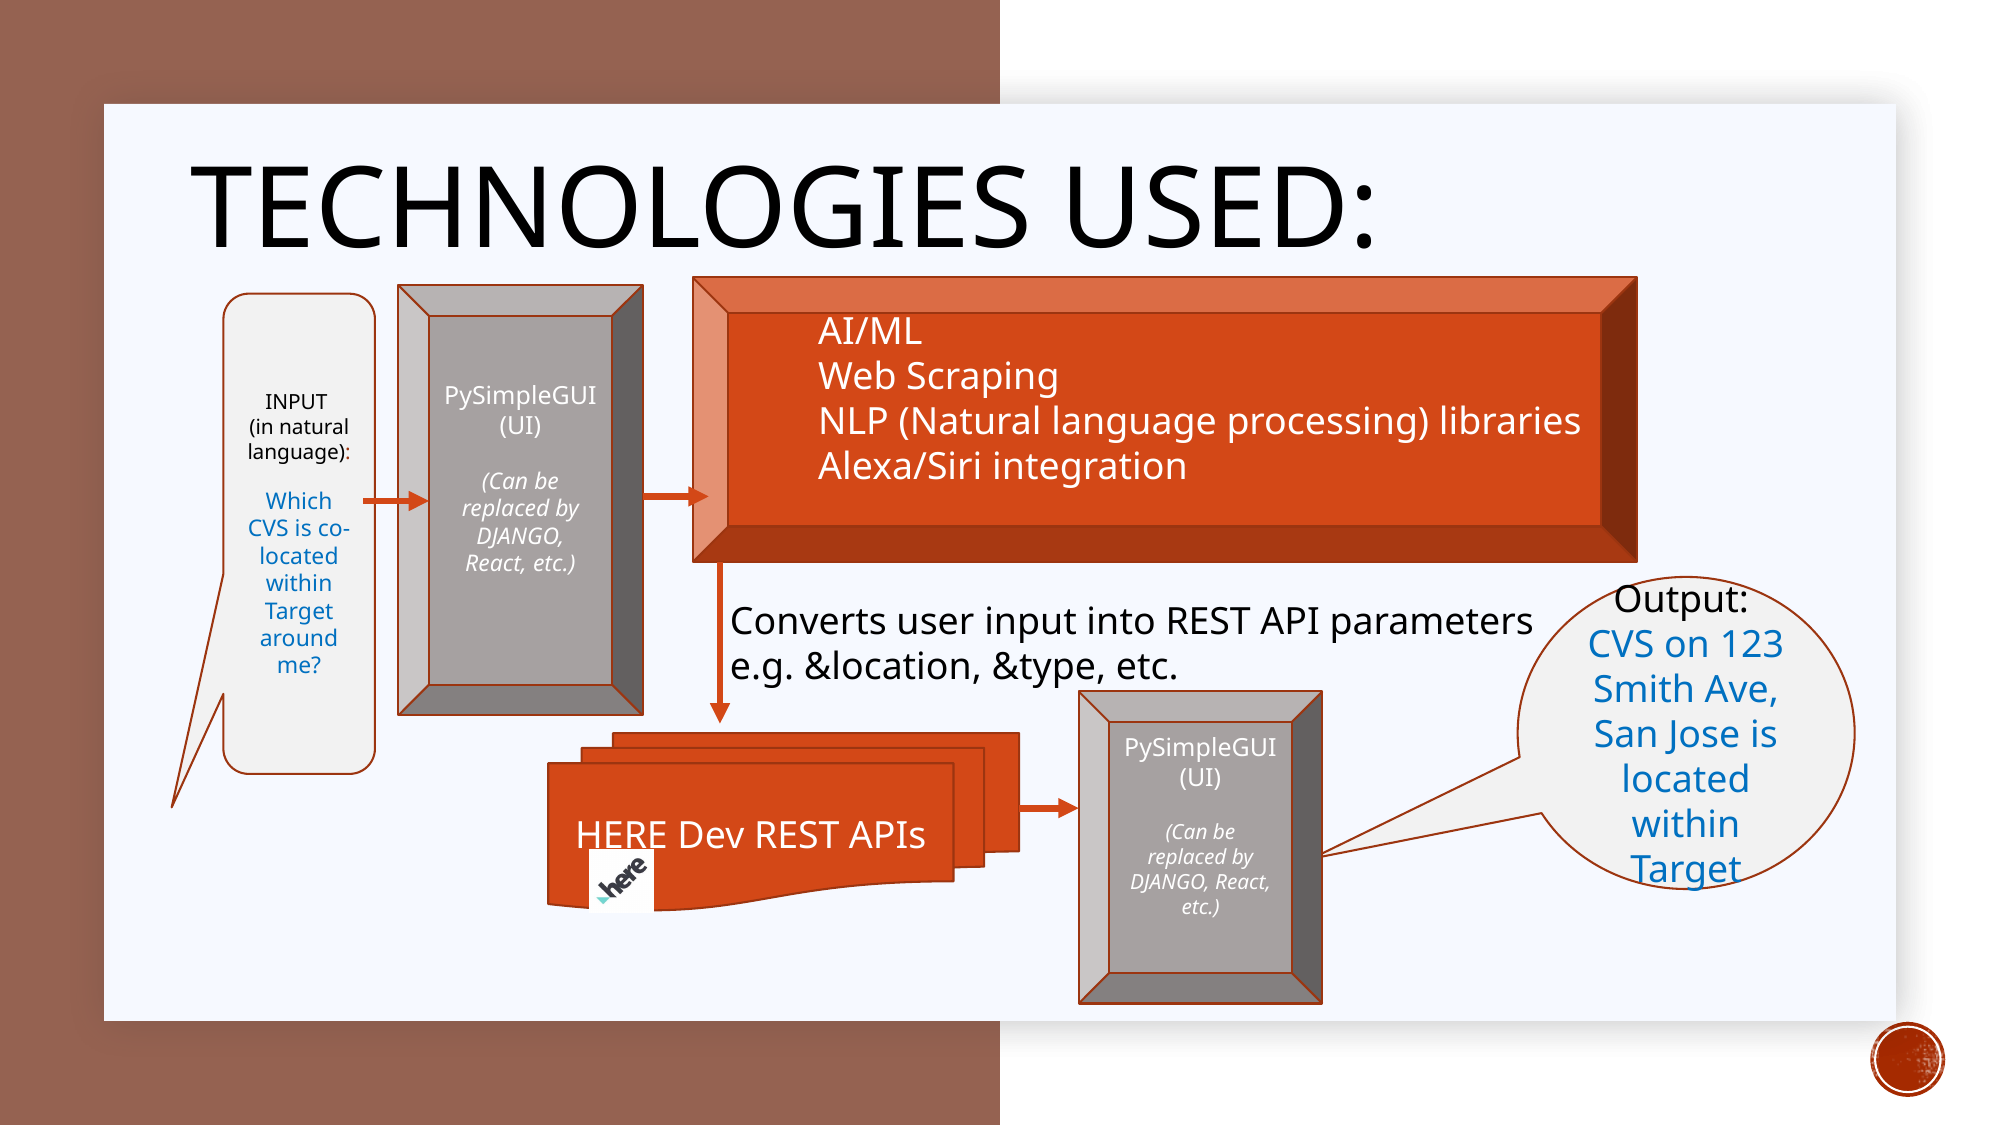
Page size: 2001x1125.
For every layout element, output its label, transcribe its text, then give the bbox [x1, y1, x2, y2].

picture [589, 849, 654, 913]
text_box Output: CVS on 123 Smith Ave, San Jose is located within Target [1323, 575, 1856, 891]
text_box Converts user input into REST API parameters e.g. &location, &type, etc. [715, 589, 1550, 695]
text_box AI/ML Web Scraping NLP (Natural language processing) libraries Alexa/Siri integration [691, 276, 1638, 563]
text_box PySimpleGUI (UI) (Can be replaced by DJANGO, React, etc.) [397, 284, 644, 717]
title Technologies used: [175, 79, 1826, 344]
text_box HERE Dev REST APIs [547, 732, 1021, 912]
text_box INPUT (in natural language): Which CVS is co-located within Target around me? [170, 292, 376, 809]
text_box PySimpleGUI (UI) (Can be replaced by DJANGO, React, etc.) [1077, 690, 1324, 1005]
